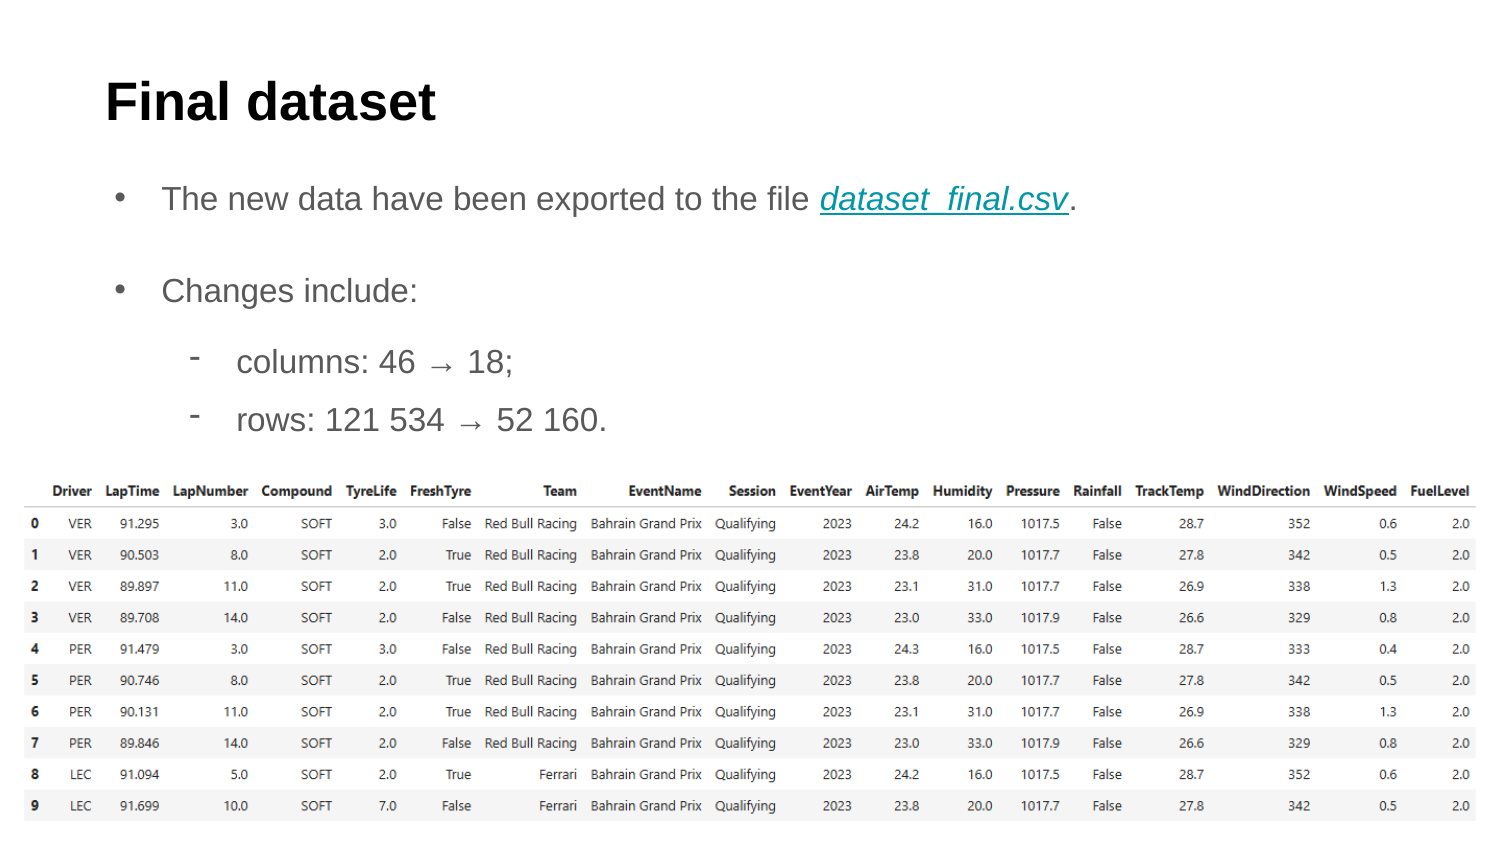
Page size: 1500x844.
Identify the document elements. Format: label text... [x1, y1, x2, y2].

list The new data have been exported to the file dataset_final.csv. Changes include: columns: 46 → 18; rows: 121 534 → 52 160. [93, 131, 1407, 475]
title Final dataset [105, 66, 1395, 131]
picture [19, 476, 1481, 823]
